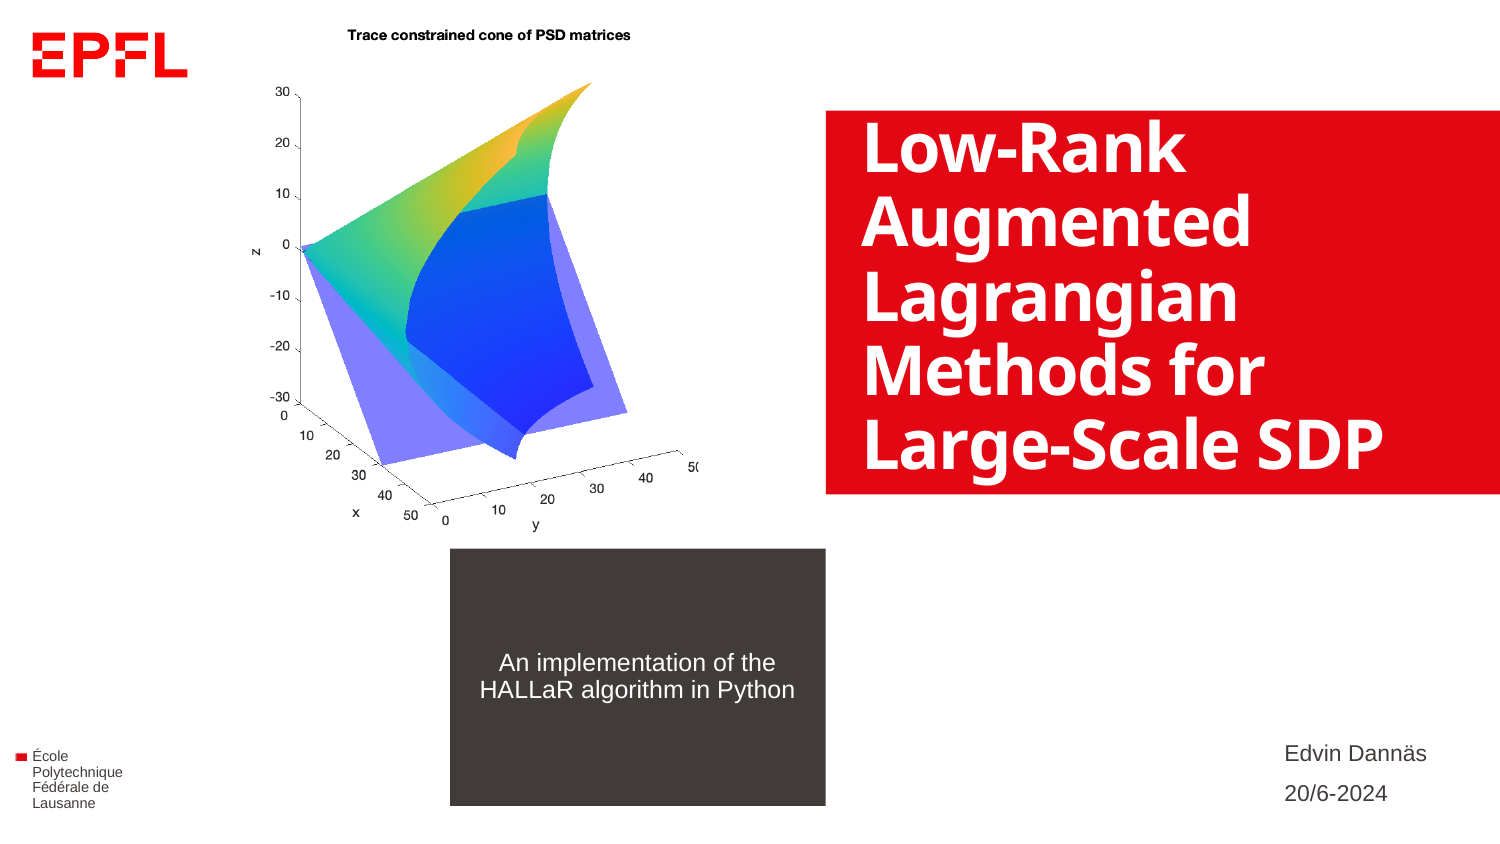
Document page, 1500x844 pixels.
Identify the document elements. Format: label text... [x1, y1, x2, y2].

list Edvin Dannäs 20/6-2024 [1269, 736, 1500, 812]
picture [237, 13, 699, 549]
picture [13, 13, 207, 97]
picture [14, 751, 27, 761]
list École Polytechnique Fédérale de Lausanne [13, 728, 129, 812]
title Low-Rank Augmented Lagrangian Methods for Large-Scale SDP [825, 110, 1500, 495]
subtitle An implementation of the HALLaR algorithm in Python [450, 548, 826, 806]
